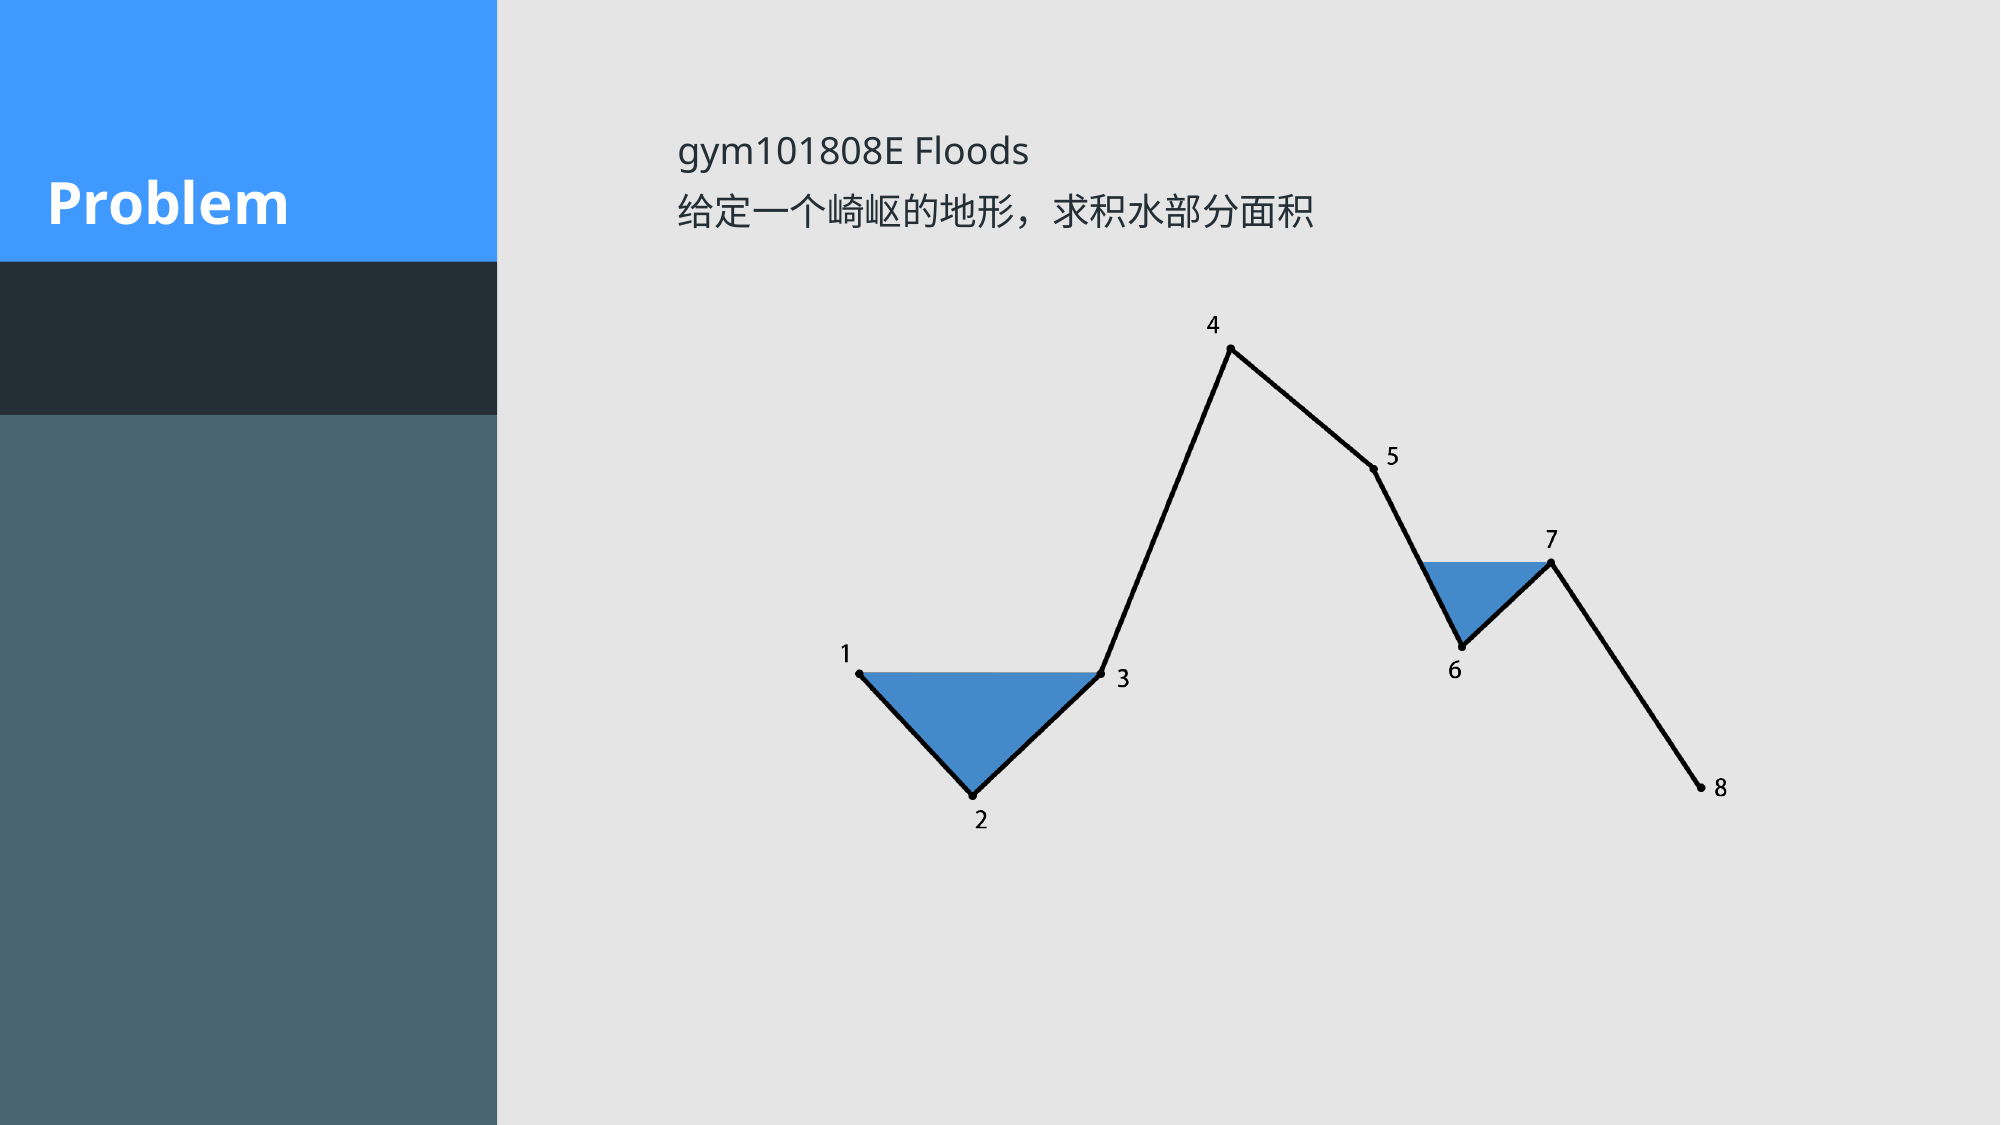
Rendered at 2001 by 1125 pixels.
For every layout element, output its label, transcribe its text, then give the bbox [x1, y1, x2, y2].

picture [0, 0, 2001, 1125]
title Problem [31, 154, 459, 257]
list gym101808E Floods 给定一个崎岖的地形，求积水部分面积 [662, 124, 1863, 1002]
